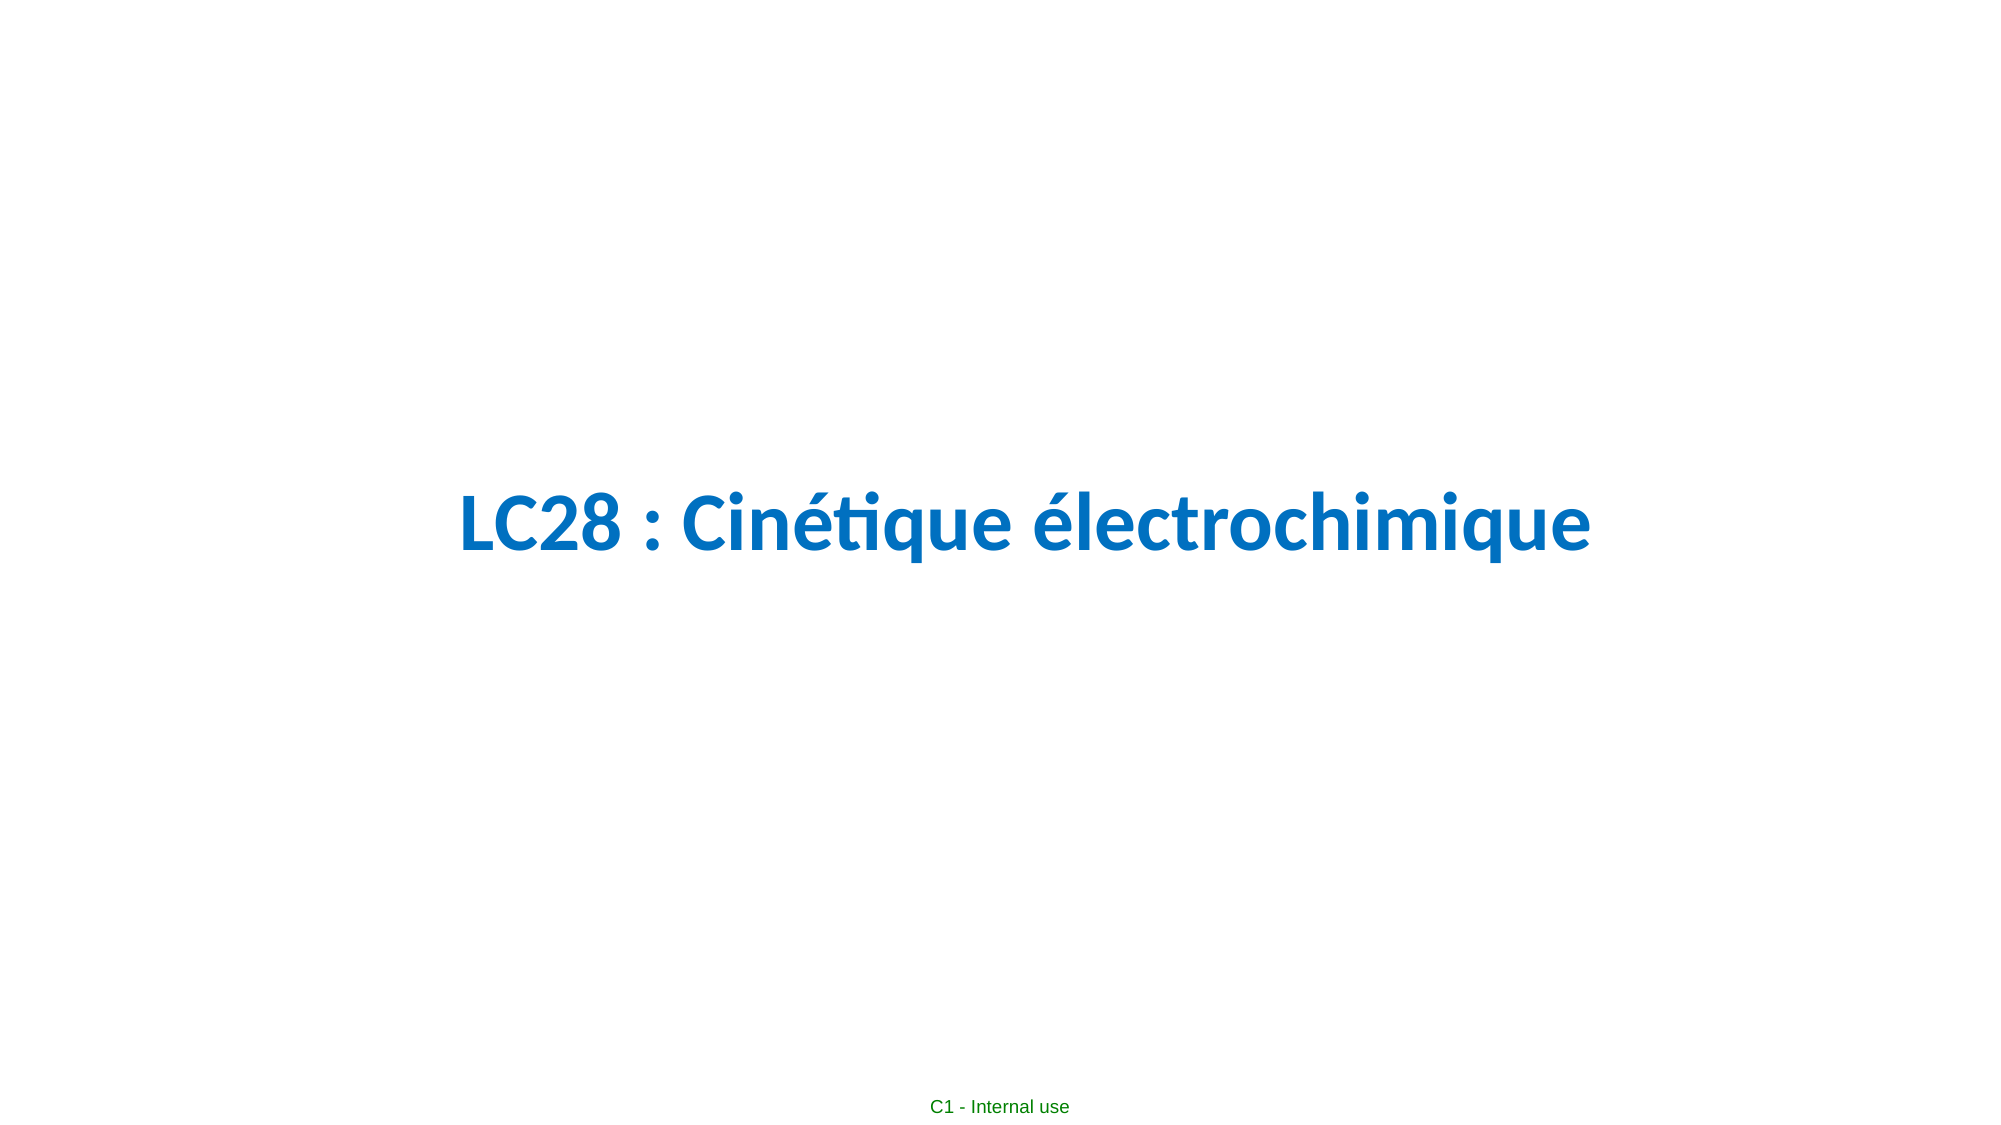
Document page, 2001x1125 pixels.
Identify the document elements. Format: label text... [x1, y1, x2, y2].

text_box LC28 : Cinétique électrochimique [101, 459, 1952, 575]
